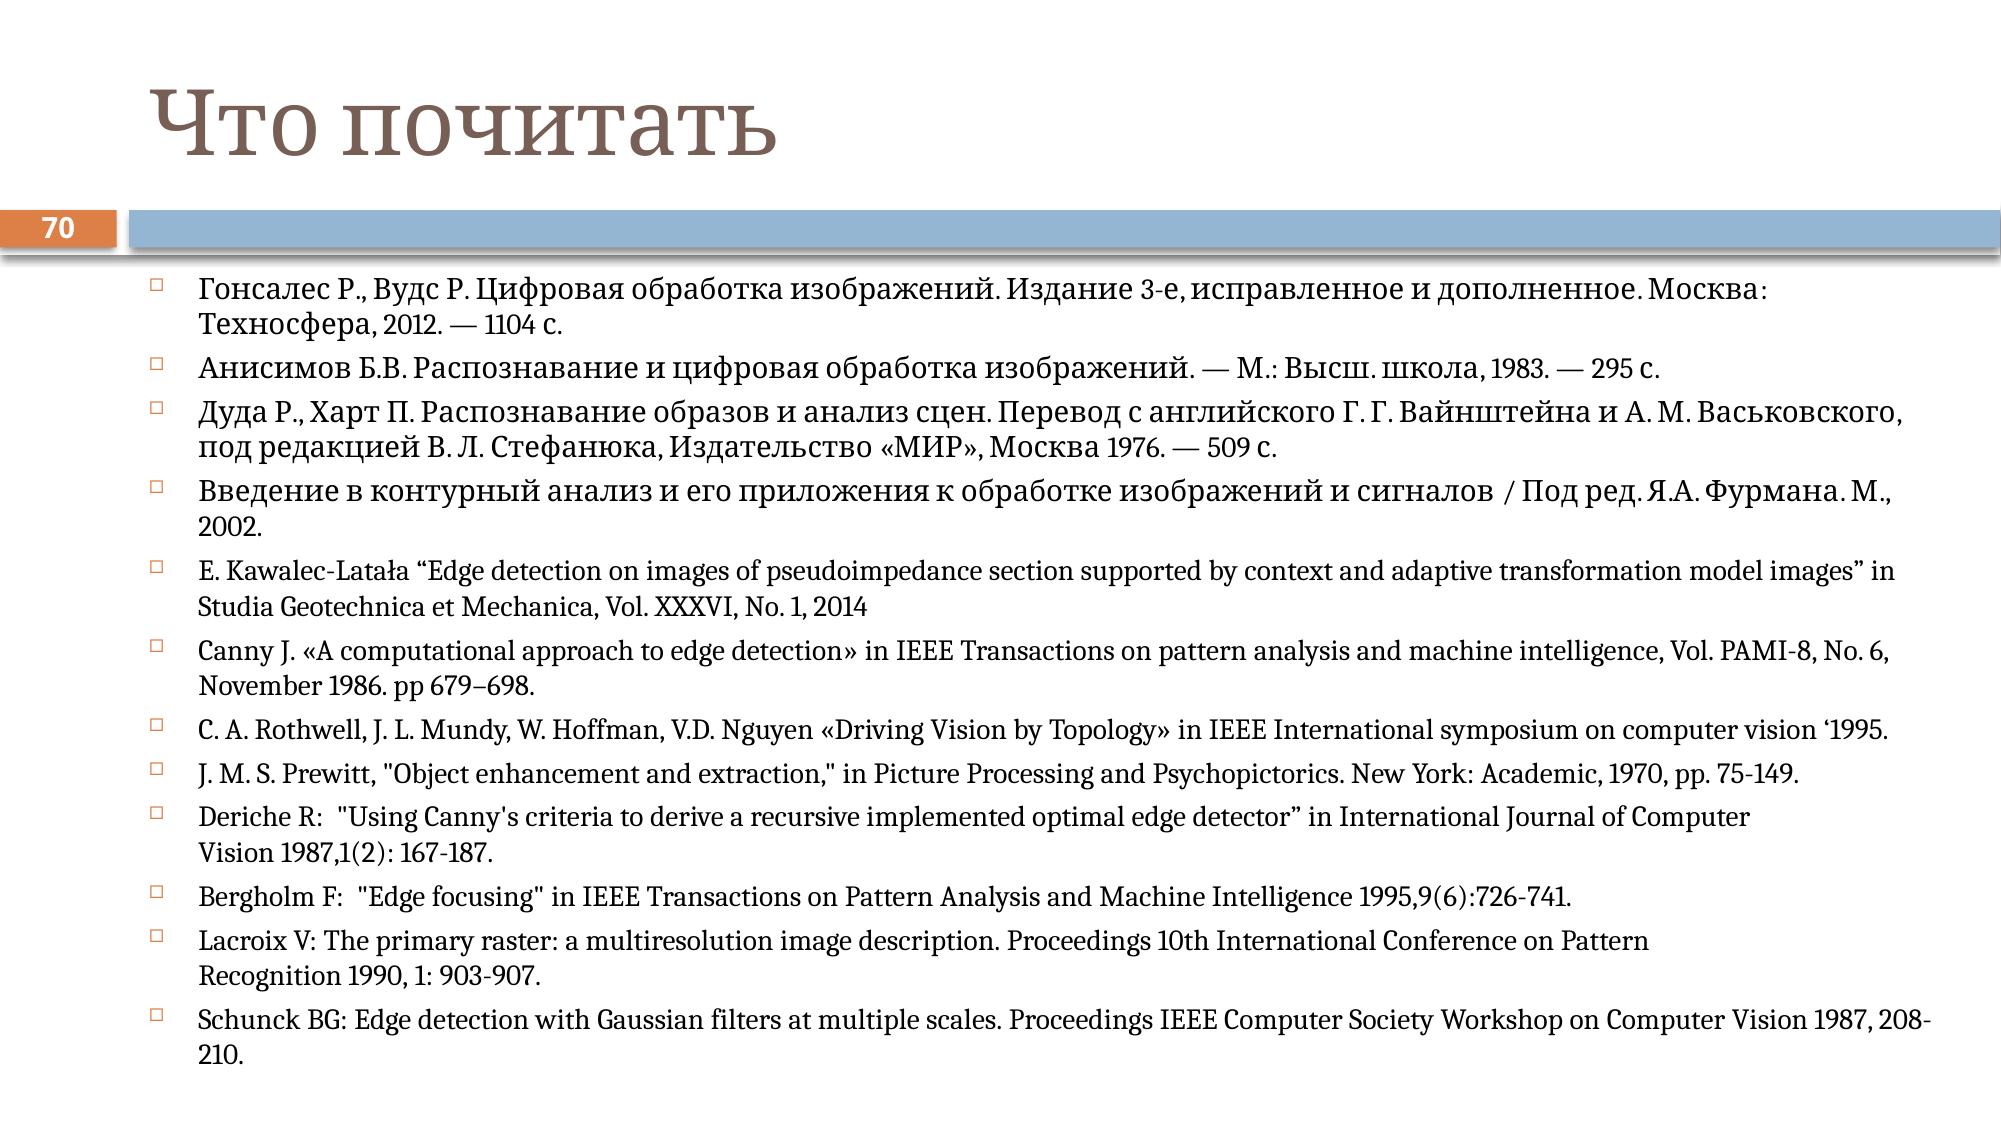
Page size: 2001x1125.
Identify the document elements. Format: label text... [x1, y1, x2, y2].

title Что почитать [133, 37, 1918, 200]
slide_number 70 [0, 208, 117, 249]
list Гонсалес Р., Вудс Р. Цифровая обработка изображений. Издание 3-е, исправленное и дополненное. Москва: Техносфера, 2012. — 1104 с. Анисимов Б.В. Распознавание и цифровая обработка изображений. — М.: Высш. школа, 1983. — 295 с. Дуда Р., Харт П. Распознавание образов и анализ сцен. Перевод с английского Г. Г. Вайнштейна и А. М. Васьковского, под редакцией В. Л. Стефанюка, Издательство «МИР», Москва 1976. — 509 с. Введение в контурный анализ и его приложения к обработке изображений и сигналов / Под ред. Я.А. Фурмана. М., 2002. E. Kawalec-Latała “Edge detection on images of pseudoimpedance section supported by context and adaptive transformation model images” in Studia Geotechnica et Mechanica, Vol. XXXVI, No. 1, 2014 Canny J. «A computational approach to edge detection» in IEEE Transactions on pattern analysis and machine intelligence, Vol. PAMI-8, No. 6, November 1986. pp 679–698. C. A. Rothwell, J. L. Mundy, W. Hoffman, V.D. Nguyen «Driving Vision by Topology» in IEEE International symposium on computer vision ‘1995. J. M. S. Prewitt, "Object enhancement and extraction," in Picture Processing and Psychopictorics. New York: Academic, 1970, pp. 75-149. Deriche R: "Using Canny's criteria to derive a recursive implemented optimal edge detector” in International Journal of Computer Vision 1987,1(2): 167-187. Bergholm F: "Edge focusing" in IEEE Transactions on Pattern Analysis and Machine Intelligence 1995,9(6):726-741. Lacroix V: The primary raster: a multiresolution image description. Proceedings 10th International Conference on Pattern Recognition 1990, 1: 903-907. Schunck BG: Edge detection with Gaussian filters at multiple scales. Proceedings IEEE Computer Society Workshop on Computer Vision 1987, 208-210. [133, 262, 1957, 1088]
